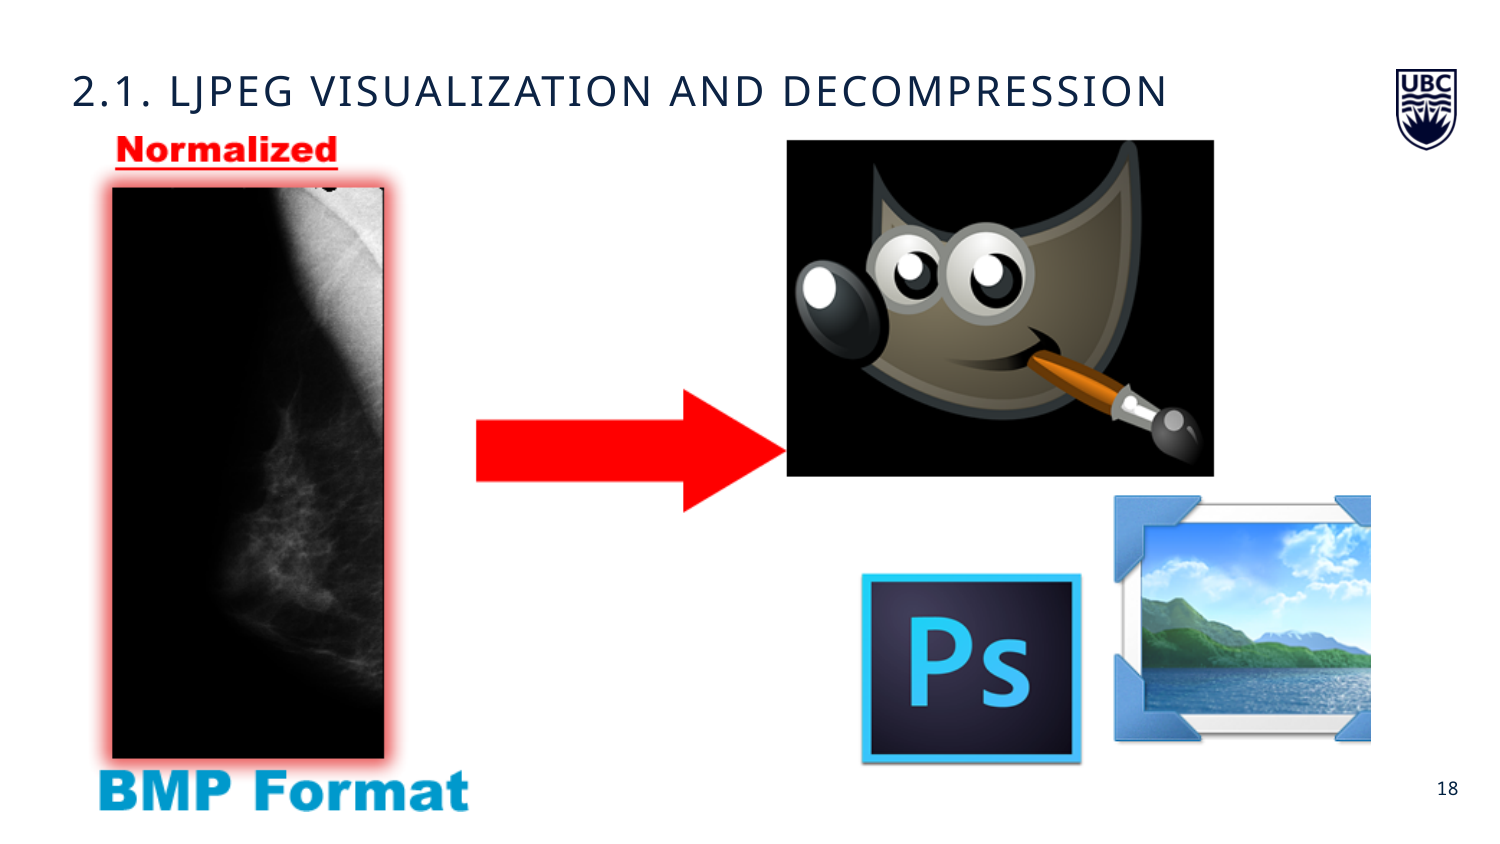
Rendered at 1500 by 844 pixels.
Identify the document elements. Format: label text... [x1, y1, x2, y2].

picture [1396, 69, 1457, 151]
text_box 2.1. LJPEG visualization and decompression [71, 41, 1329, 144]
picture [88, 136, 1371, 813]
